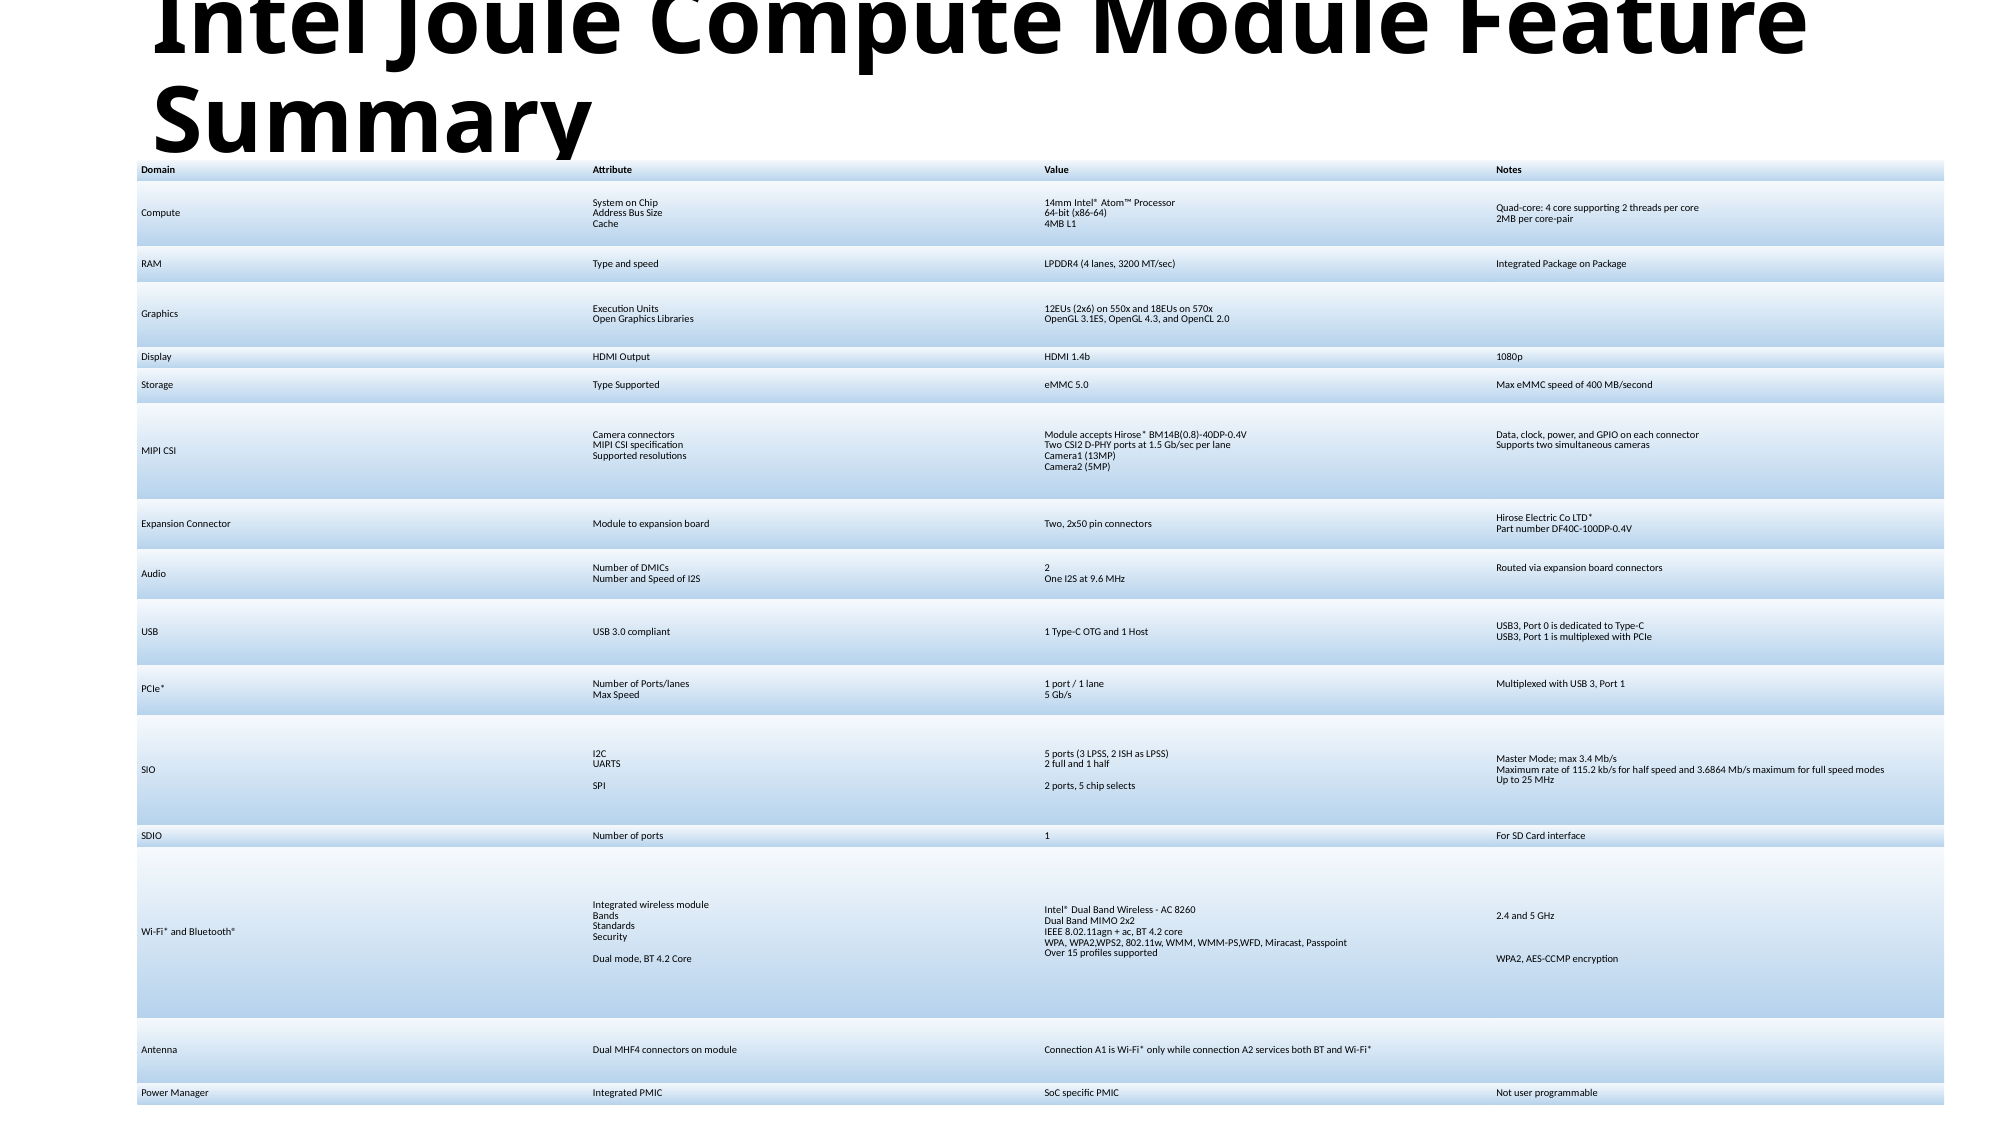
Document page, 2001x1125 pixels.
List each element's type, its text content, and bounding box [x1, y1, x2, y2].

table_cell PCIe* [137, 665, 589, 715]
table_cell Integrated Package on Package [1492, 247, 1944, 282]
table_cell Two, 2x50 pin connectors [1041, 499, 1492, 550]
table_cell Type and speed [589, 247, 1041, 282]
table_cell 1 [1041, 826, 1492, 847]
table_cell LPDDR4 (4 lanes, 3200 MT/sec) [1041, 247, 1492, 282]
table_cell Compute [137, 182, 589, 247]
table_cell Quad-core: 4 core supporting 2 threads per core 2MB per core-pair [1492, 182, 1944, 247]
table_cell Max eMMC speed of 400 MB/second [1492, 369, 1944, 404]
table_cell Camera connectors MIPI CSI specification Supported resolutions [589, 404, 1041, 499]
table_cell HDMI Output [589, 347, 1041, 369]
table_cell Dual MHF4 connectors on module [589, 1018, 1041, 1083]
table_cell 5 ports (3 LPSS, 2 ISH as LPSS) 2 full and 1 half 2 ports, 5 chip selects [1041, 715, 1492, 826]
table_cell Graphics [137, 282, 589, 347]
table_cell USB3, Port 0 is dedicated to Type-C USB3, Port 1 is multiplexed with PCIe [1492, 600, 1944, 665]
table_cell [1492, 1018, 1944, 1083]
table_cell Number of ports [589, 826, 1041, 847]
table_cell 1 port / 1 lane 5 Gb/s [1041, 665, 1492, 715]
table_cell Intel® Dual Band Wireless - AC 8260 Dual Band MIMO 2x2 IEEE 8.02.11agn + ac, BT 4.2 core WPA, WPA2,WPS2, 802.11w, WMM, WMM-PS,WFD, Miracast, Passpoint Over 15 profiles supported [1041, 847, 1492, 1018]
table_cell SoC specific PMIC [1041, 1083, 1492, 1105]
table_cell Integrated wireless module Bands Standards Security Dual mode, BT 4.2 Core [589, 847, 1041, 1018]
table_cell Multiplexed with USB 3, Port 1 [1492, 665, 1944, 715]
table_cell 1 Type-C OTG and 1 Host [1041, 600, 1492, 665]
table_cell Module accepts Hirose* BM14B(0.8)-40DP-0.4V Two CSI2 D-PHY ports at 1.5 Gb/sec per lane Camera1 (13MP) Camera2 (5MP) [1041, 404, 1492, 499]
table_cell Integrated PMIC [589, 1083, 1041, 1105]
table_header Notes [1492, 160, 1944, 182]
table_cell Routed via expansion board connectors [1492, 550, 1944, 600]
table_cell Audio [137, 550, 589, 600]
table_cell I2C UARTS SPI [589, 715, 1041, 826]
table_cell 2.4 and 5 GHz WPA2, AES-CCMP encryption [1492, 847, 1944, 1018]
table_cell Connection A1 is Wi-Fi* only while connection A2 services both BT and Wi-Fi* [1041, 1018, 1492, 1083]
table_cell MIPI CSI [137, 404, 589, 499]
table_cell HDMI 1.4b [1041, 347, 1492, 369]
table_cell Type Supported [589, 369, 1041, 404]
table_cell Data, clock, power, and GPIO on each connector Supports two simultaneous cameras [1492, 404, 1944, 499]
table_cell eMMC 5.0 [1041, 369, 1492, 404]
table_cell USB [137, 600, 589, 665]
table_cell Execution Units Open Graphics Libraries [589, 282, 1041, 347]
table_cell SDIO [137, 826, 589, 847]
table_cell Module to expansion board [589, 499, 1041, 550]
table_cell 14mm Intel® Atom™ Processor 64-bit (x86-64) 4MB L1 [1041, 182, 1492, 247]
table_cell 1080p [1492, 347, 1944, 369]
table_header Value [1041, 160, 1492, 182]
title Intel Joule Compute Module Feature Summary [137, 14, 1863, 132]
table_cell Storage [137, 369, 589, 404]
table_cell Not user programmable [1492, 1083, 1944, 1105]
table_cell SIO [137, 715, 589, 826]
table_cell System on Chip Address Bus Size Cache [589, 182, 1041, 247]
table_cell Expansion Connector [137, 499, 589, 550]
table_cell 12EUs (2x6) on 550x and 18EUs on 570x OpenGL 3.1ES, OpenGL 4.3, and OpenCL 2.0 [1041, 282, 1492, 347]
table_cell Display [137, 347, 589, 369]
table_cell Master Mode; max 3.4 Mb/s Maximum rate of 115.2 kb/s for half speed and 3.6864 Mb/s maximum for full speed modes Up to 25 MHz [1492, 715, 1944, 826]
table_header Domain [137, 160, 589, 182]
table_cell RAM [137, 247, 589, 282]
table_cell For SD Card interface [1492, 826, 1944, 847]
table_cell Wi-Fi* and Bluetooth® [137, 847, 589, 1018]
table_cell USB 3.0 compliant [589, 600, 1041, 665]
table_cell [1492, 282, 1944, 347]
table_cell Number of Ports/lanes Max Speed [589, 665, 1041, 715]
table_header Attribute [589, 160, 1041, 182]
table_cell Power Manager [137, 1083, 589, 1105]
table_cell Hirose Electric Co LTD* Part number DF40C-100DP-0.4V [1492, 499, 1944, 550]
table_cell Number of DMICs Number and Speed of I2S [589, 550, 1041, 600]
table_cell 2 One I2S at 9.6 MHz [1041, 550, 1492, 600]
table_cell Antenna [137, 1018, 589, 1083]
